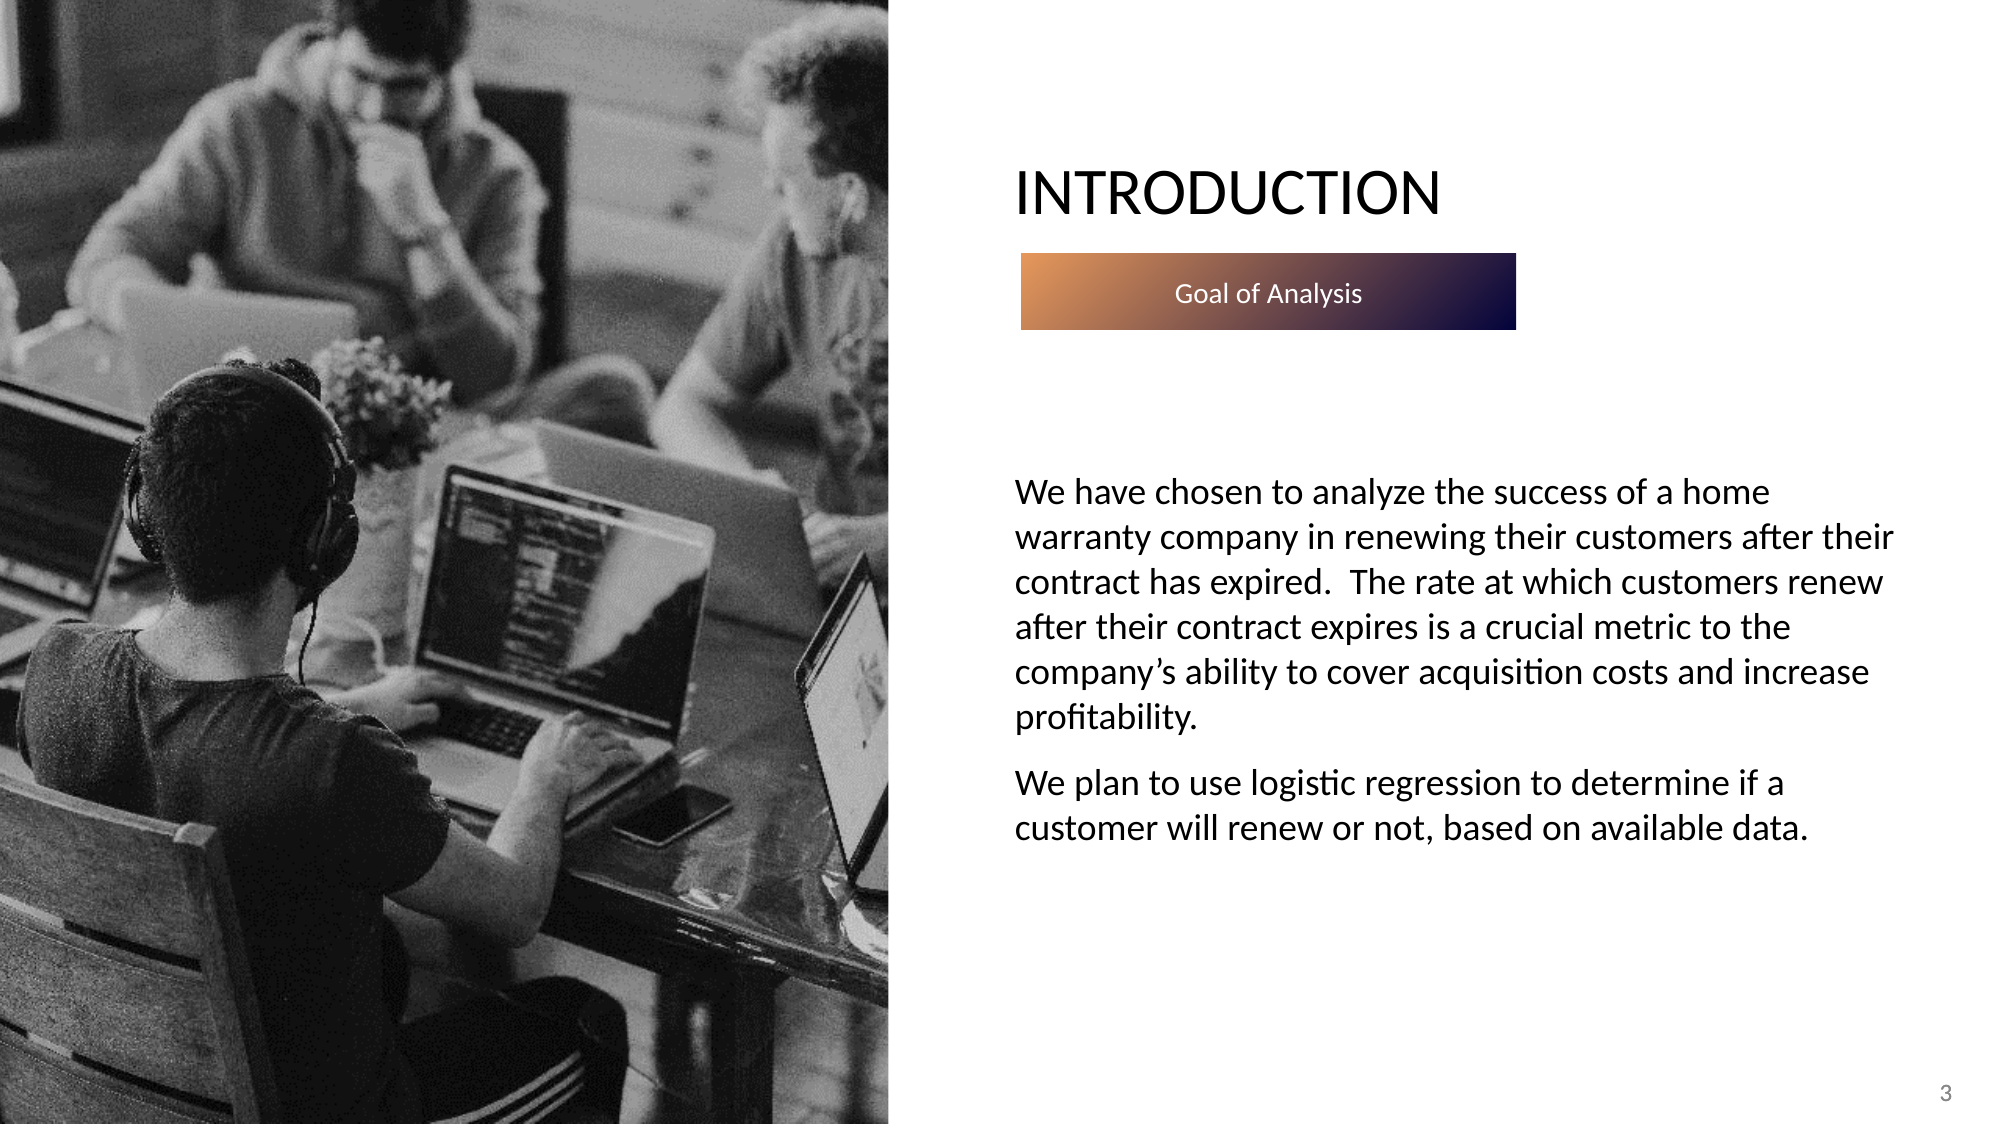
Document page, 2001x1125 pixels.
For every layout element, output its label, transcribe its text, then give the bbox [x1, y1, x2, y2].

list Goal of Analysis [1021, 253, 1517, 330]
list We have chosen to analyze the success of a home warranty company in renewing their customers after their contract has expired. The rate at which customers renew after their contract expires is a crucial metric to the company’s ability to cover acquisition costs and increase profitability. We plan to use logistic regression to determine if a customer will renew or not, based on available data. [999, 459, 1926, 1042]
title INTRODUCTION [999, 100, 1968, 246]
picture [0, 0, 889, 1124]
slide_number 3 [1894, 1061, 1968, 1121]
